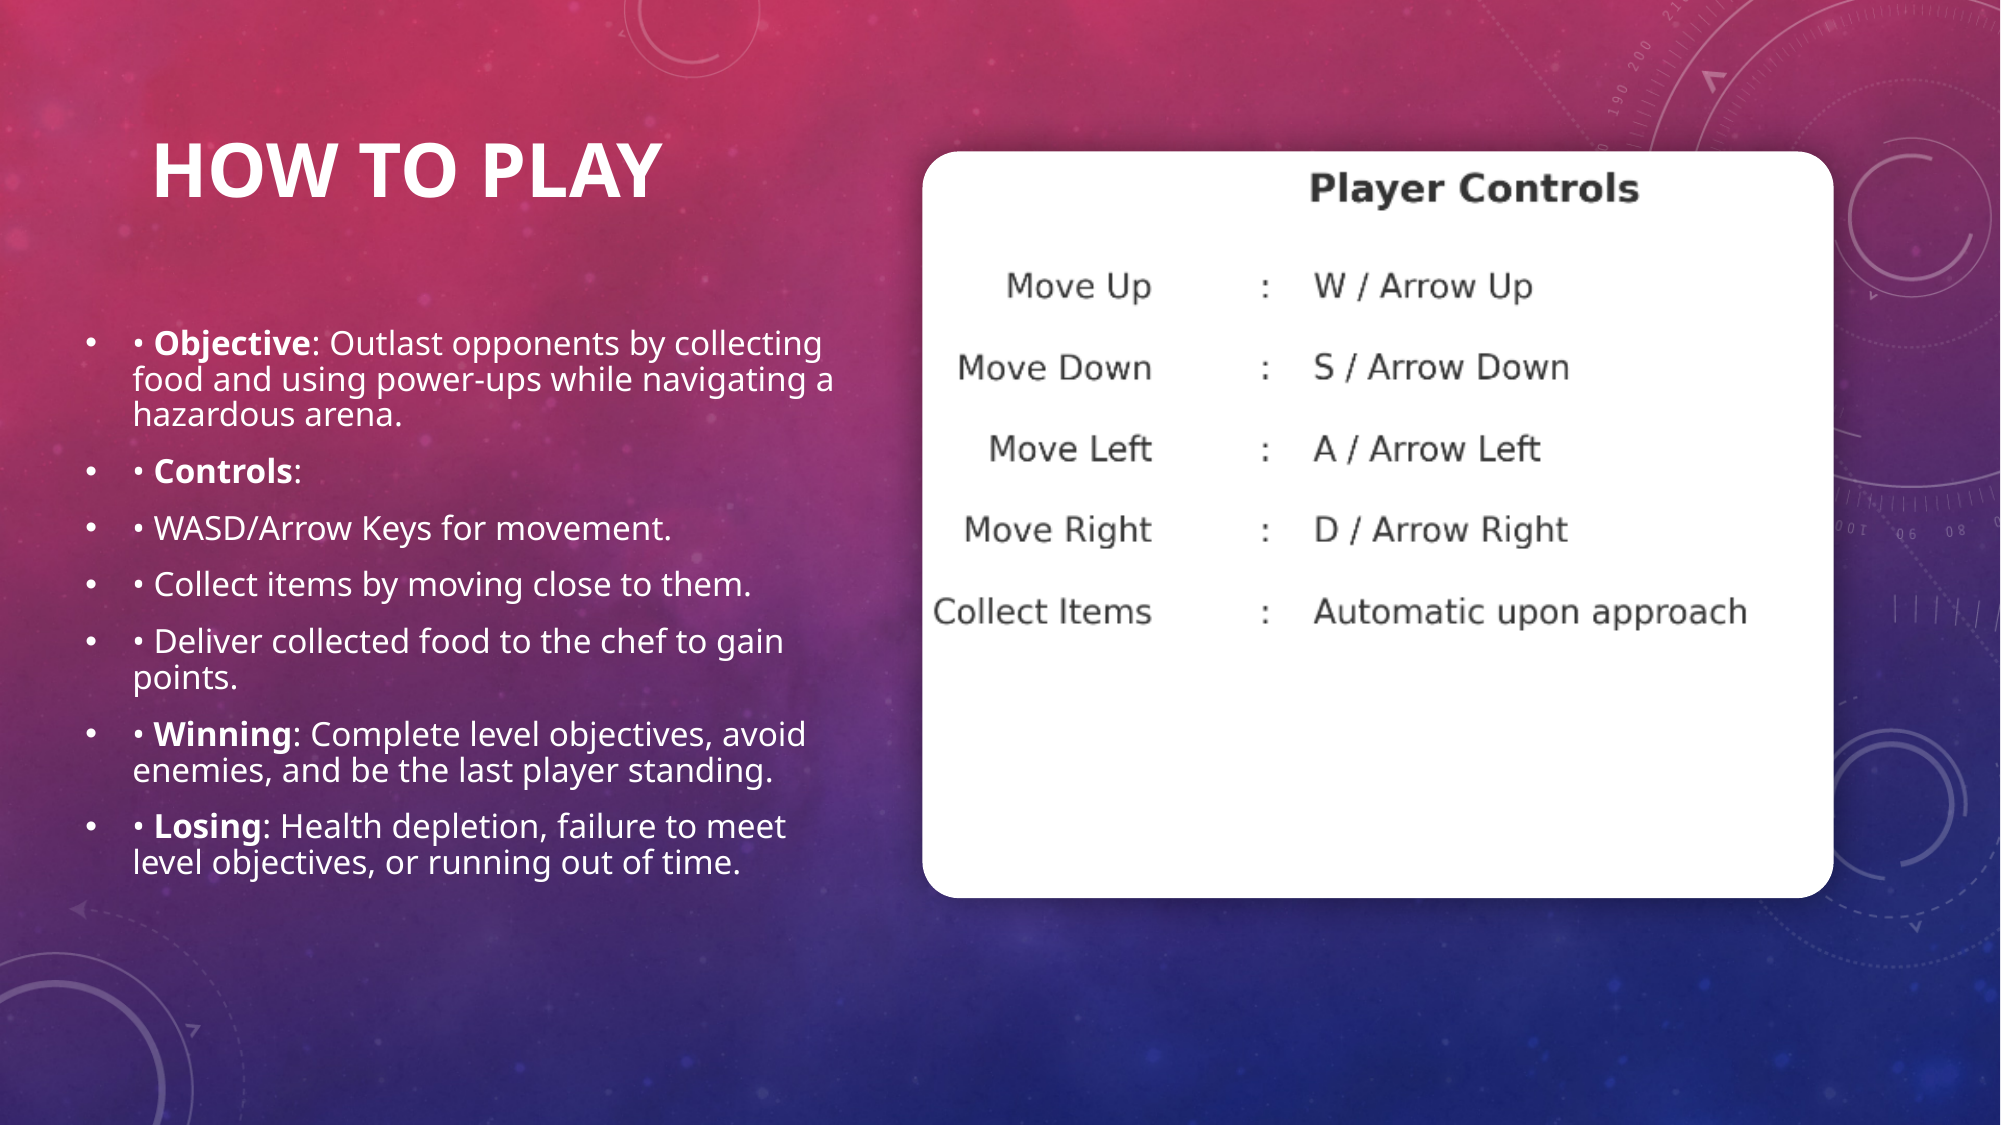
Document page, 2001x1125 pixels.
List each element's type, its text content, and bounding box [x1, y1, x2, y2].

title How to PLay [135, 22, 927, 313]
list • Objective: Outlast opponents by collecting food and using power-ups while navigating a hazardous arena. • Controls: • WASD/Arrow Keys for movement. • Collect items by moving close to them. • Deliver collected food to the chef to gain points. • Winning: Complete level objectives, avoid enemies, and be the last player standing. • Losing: Health depletion, failure to meet level objectives, or running out of time. [70, 312, 862, 953]
picture [0, 0, 2001, 1125]
